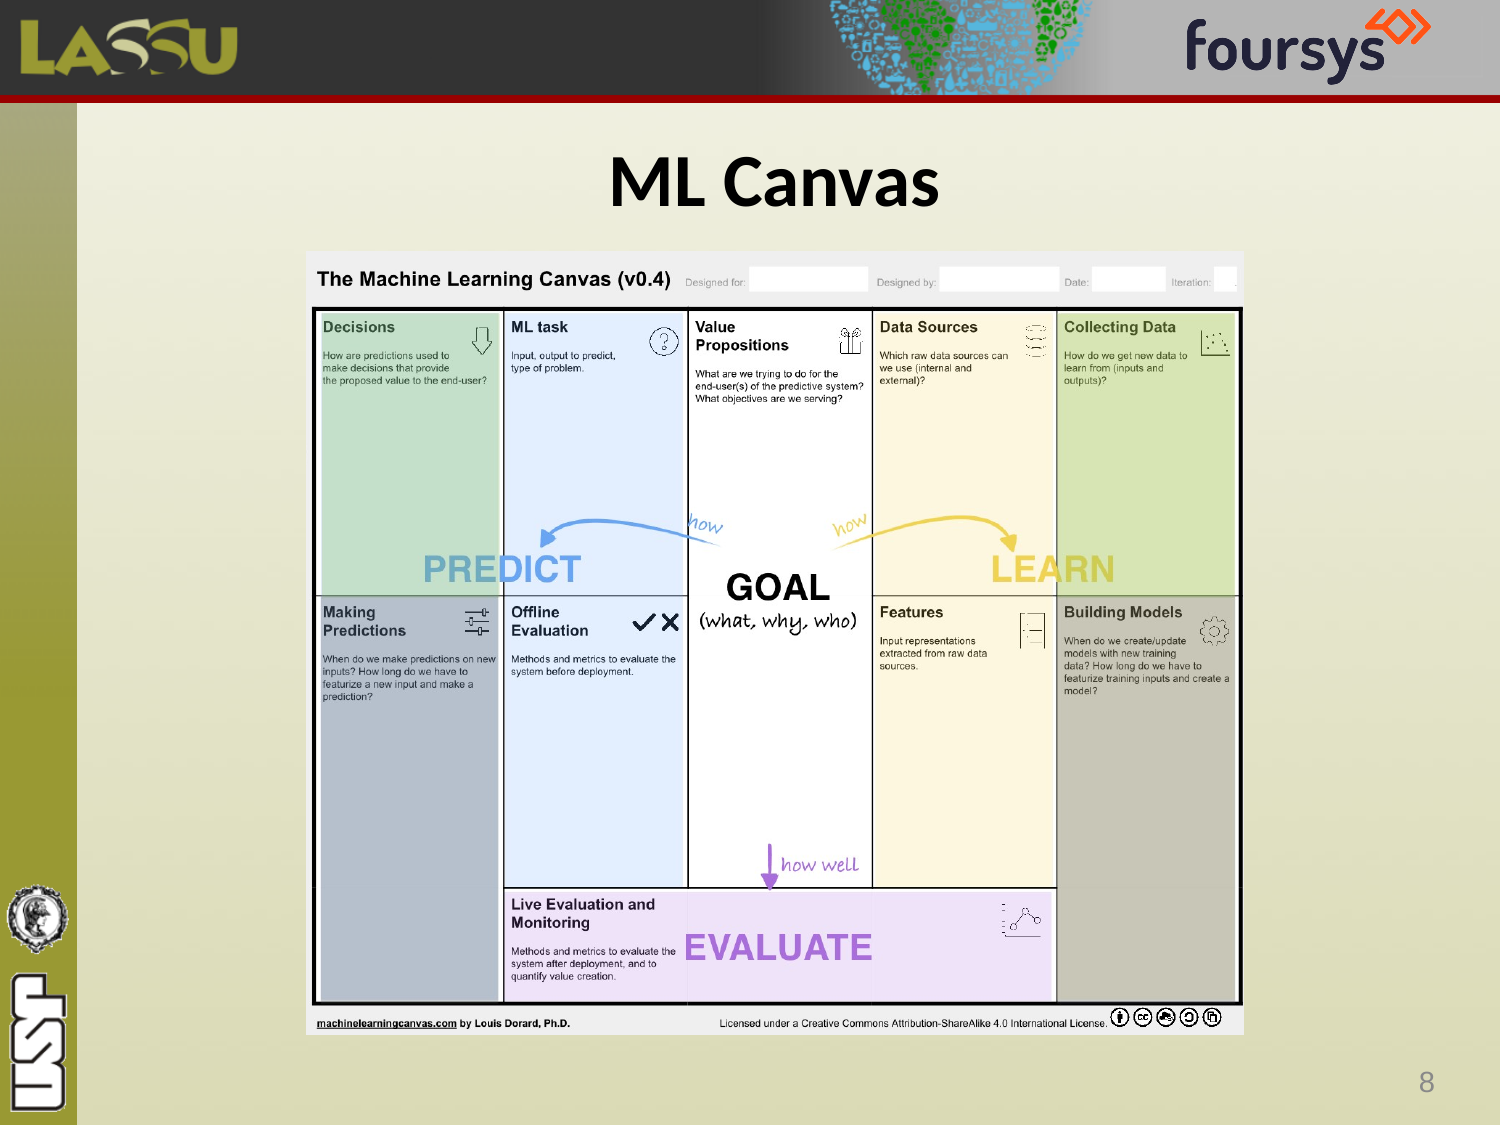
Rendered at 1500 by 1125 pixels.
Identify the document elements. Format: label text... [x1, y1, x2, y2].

title ML Canvas [125, 120, 1425, 233]
slide_number 8 [1099, 1055, 1451, 1106]
picture [0, 0, 1500, 1125]
